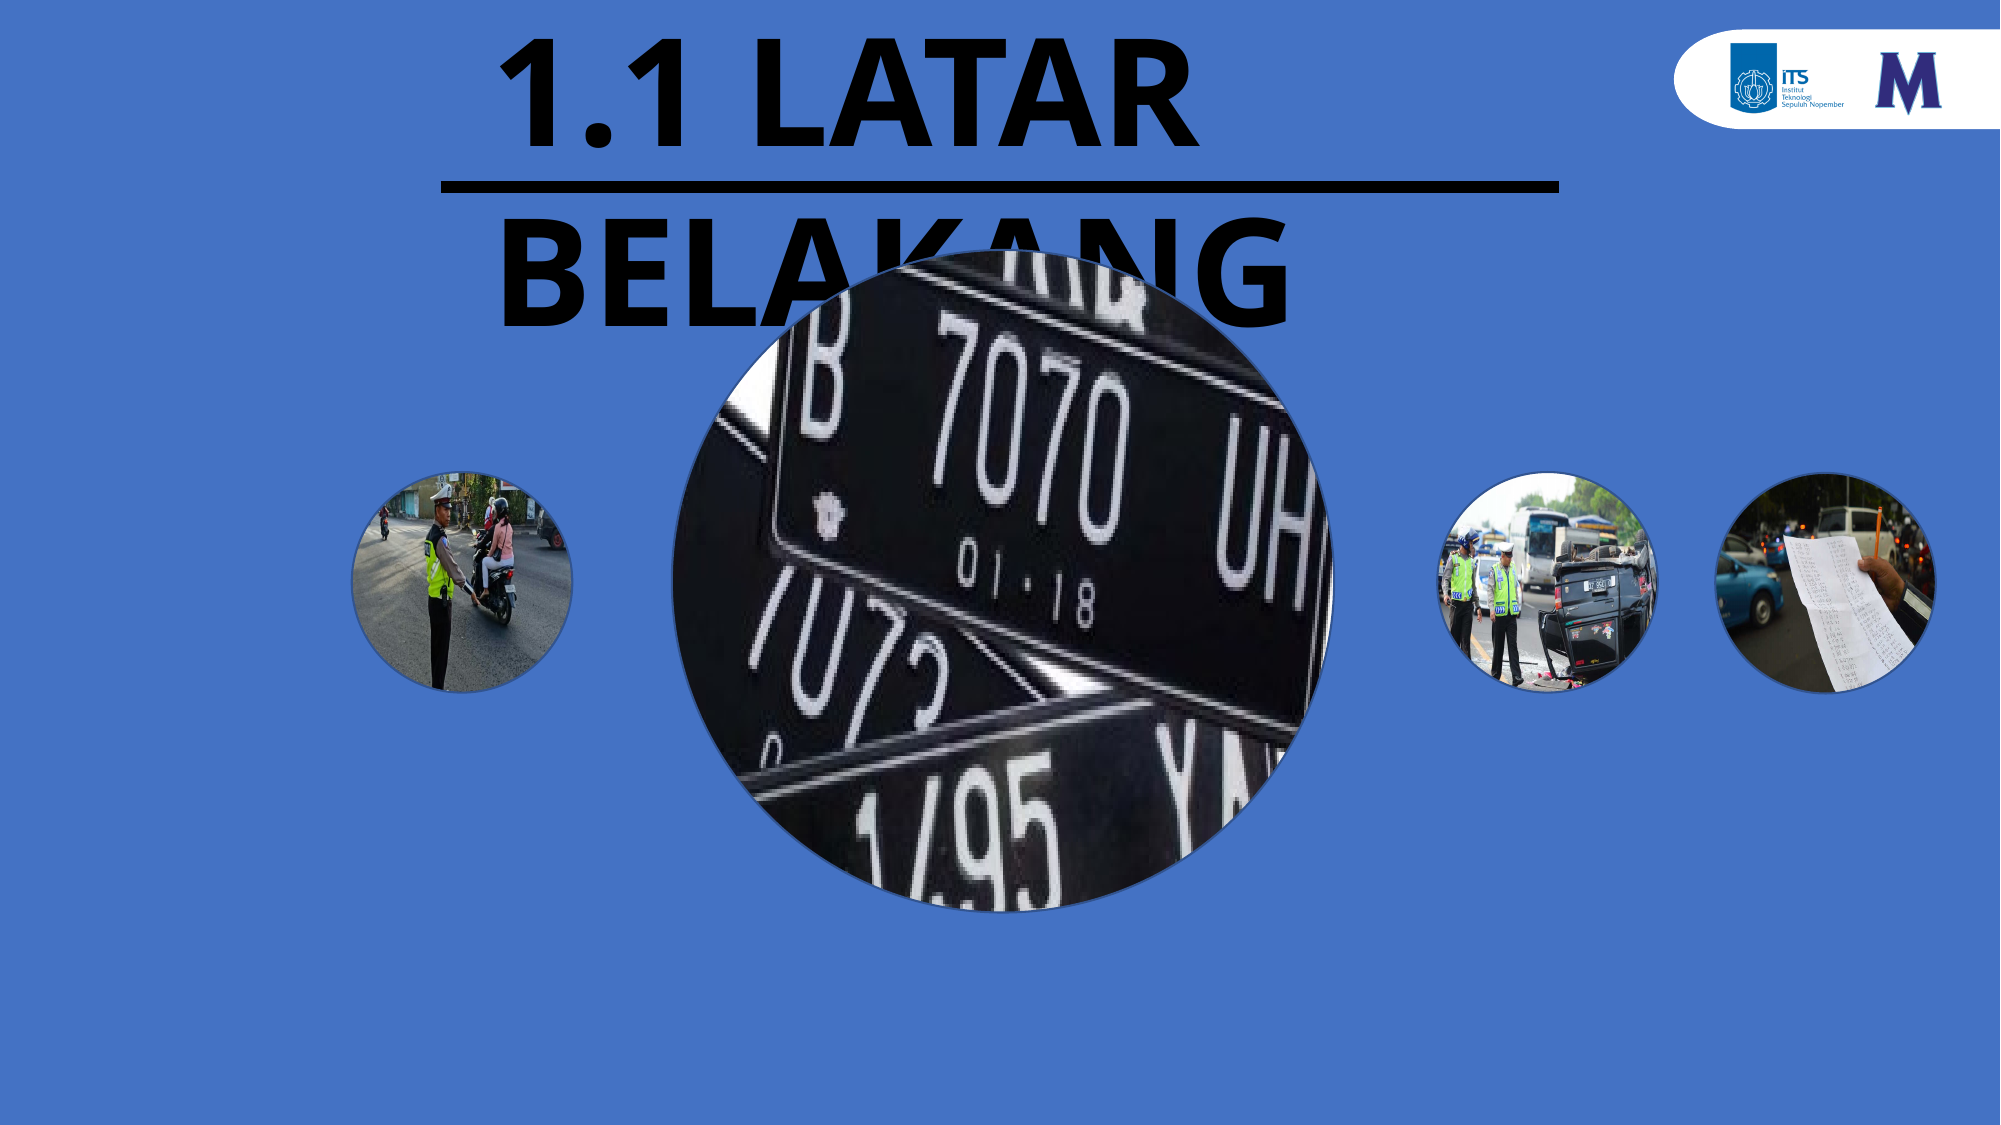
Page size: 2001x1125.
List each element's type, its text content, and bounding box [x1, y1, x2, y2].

text_box [1714, 471, 1937, 695]
picture [1874, 48, 1943, 117]
text_box [350, 470, 574, 694]
text_box [1672, 28, 2000, 131]
text_box [1436, 470, 1659, 694]
text_box 1.1 LATAR BELAKANG [476, 0, 1574, 364]
text_box [670, 248, 1336, 914]
picture [1726, 39, 1847, 117]
